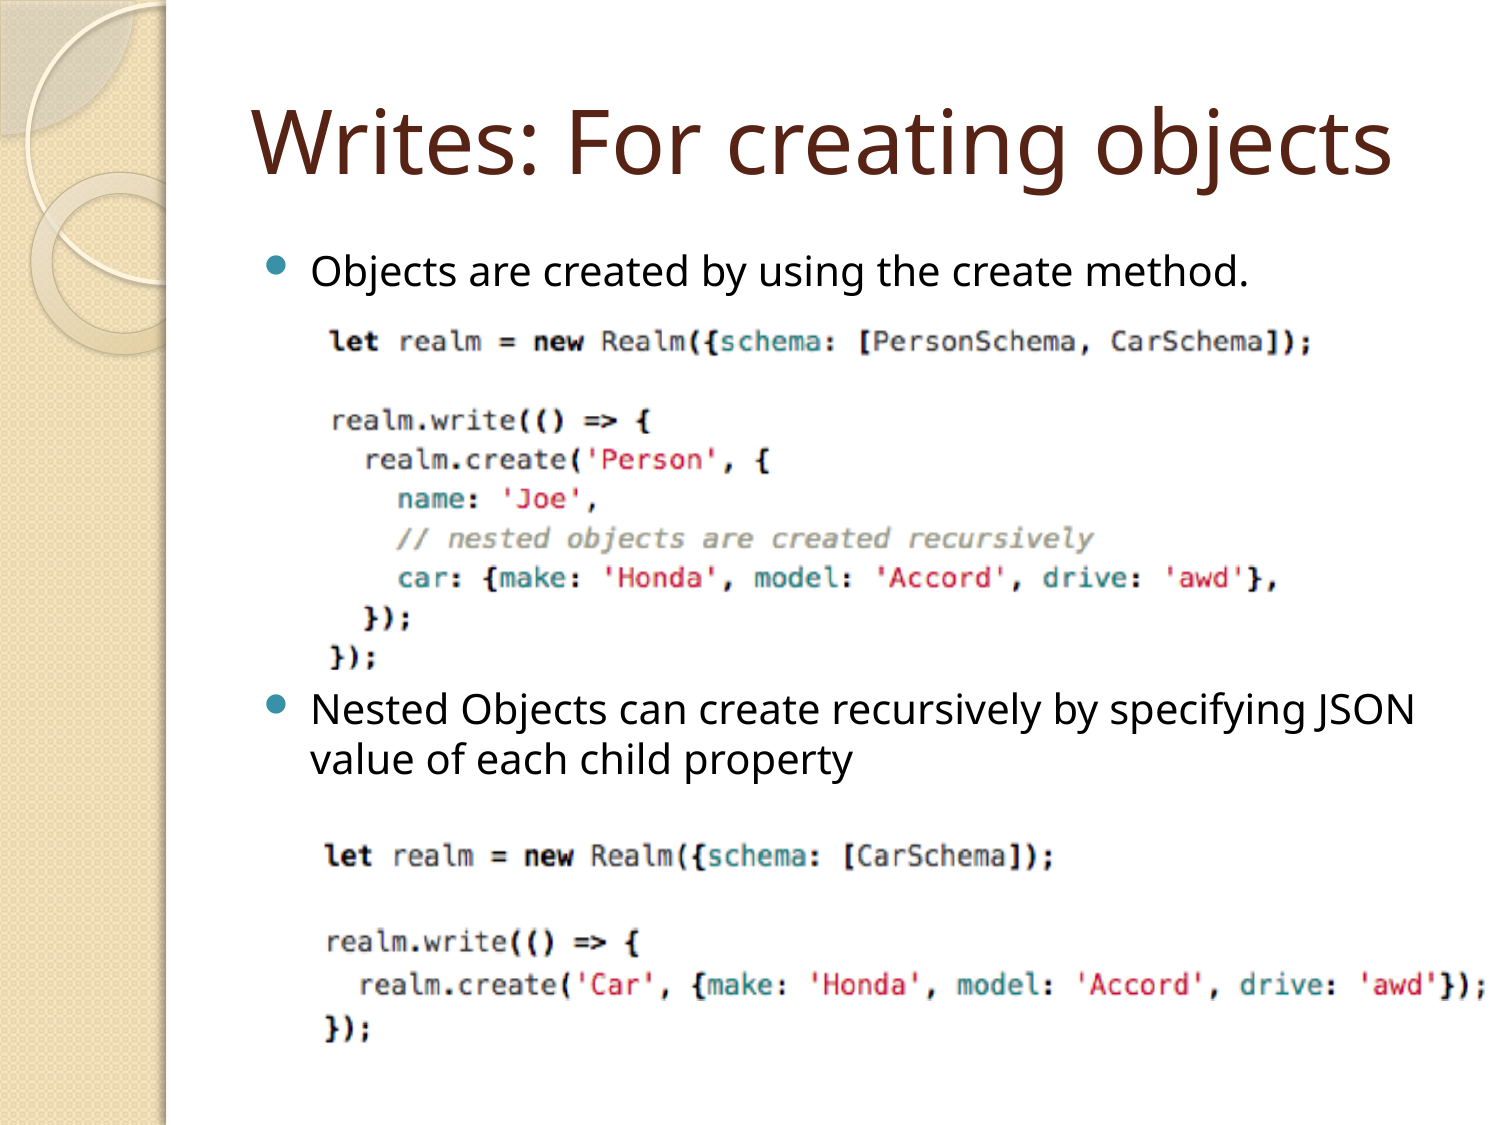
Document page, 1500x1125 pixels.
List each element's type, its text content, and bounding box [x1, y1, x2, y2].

title Writes: For creating objects [235, 45, 1466, 233]
picture [296, 787, 1496, 1097]
picture [296, 299, 1352, 681]
list Objects are created by using the create method. Nested Objects can create recursively by specifying JSON value of each child property [235, 237, 1466, 1025]
